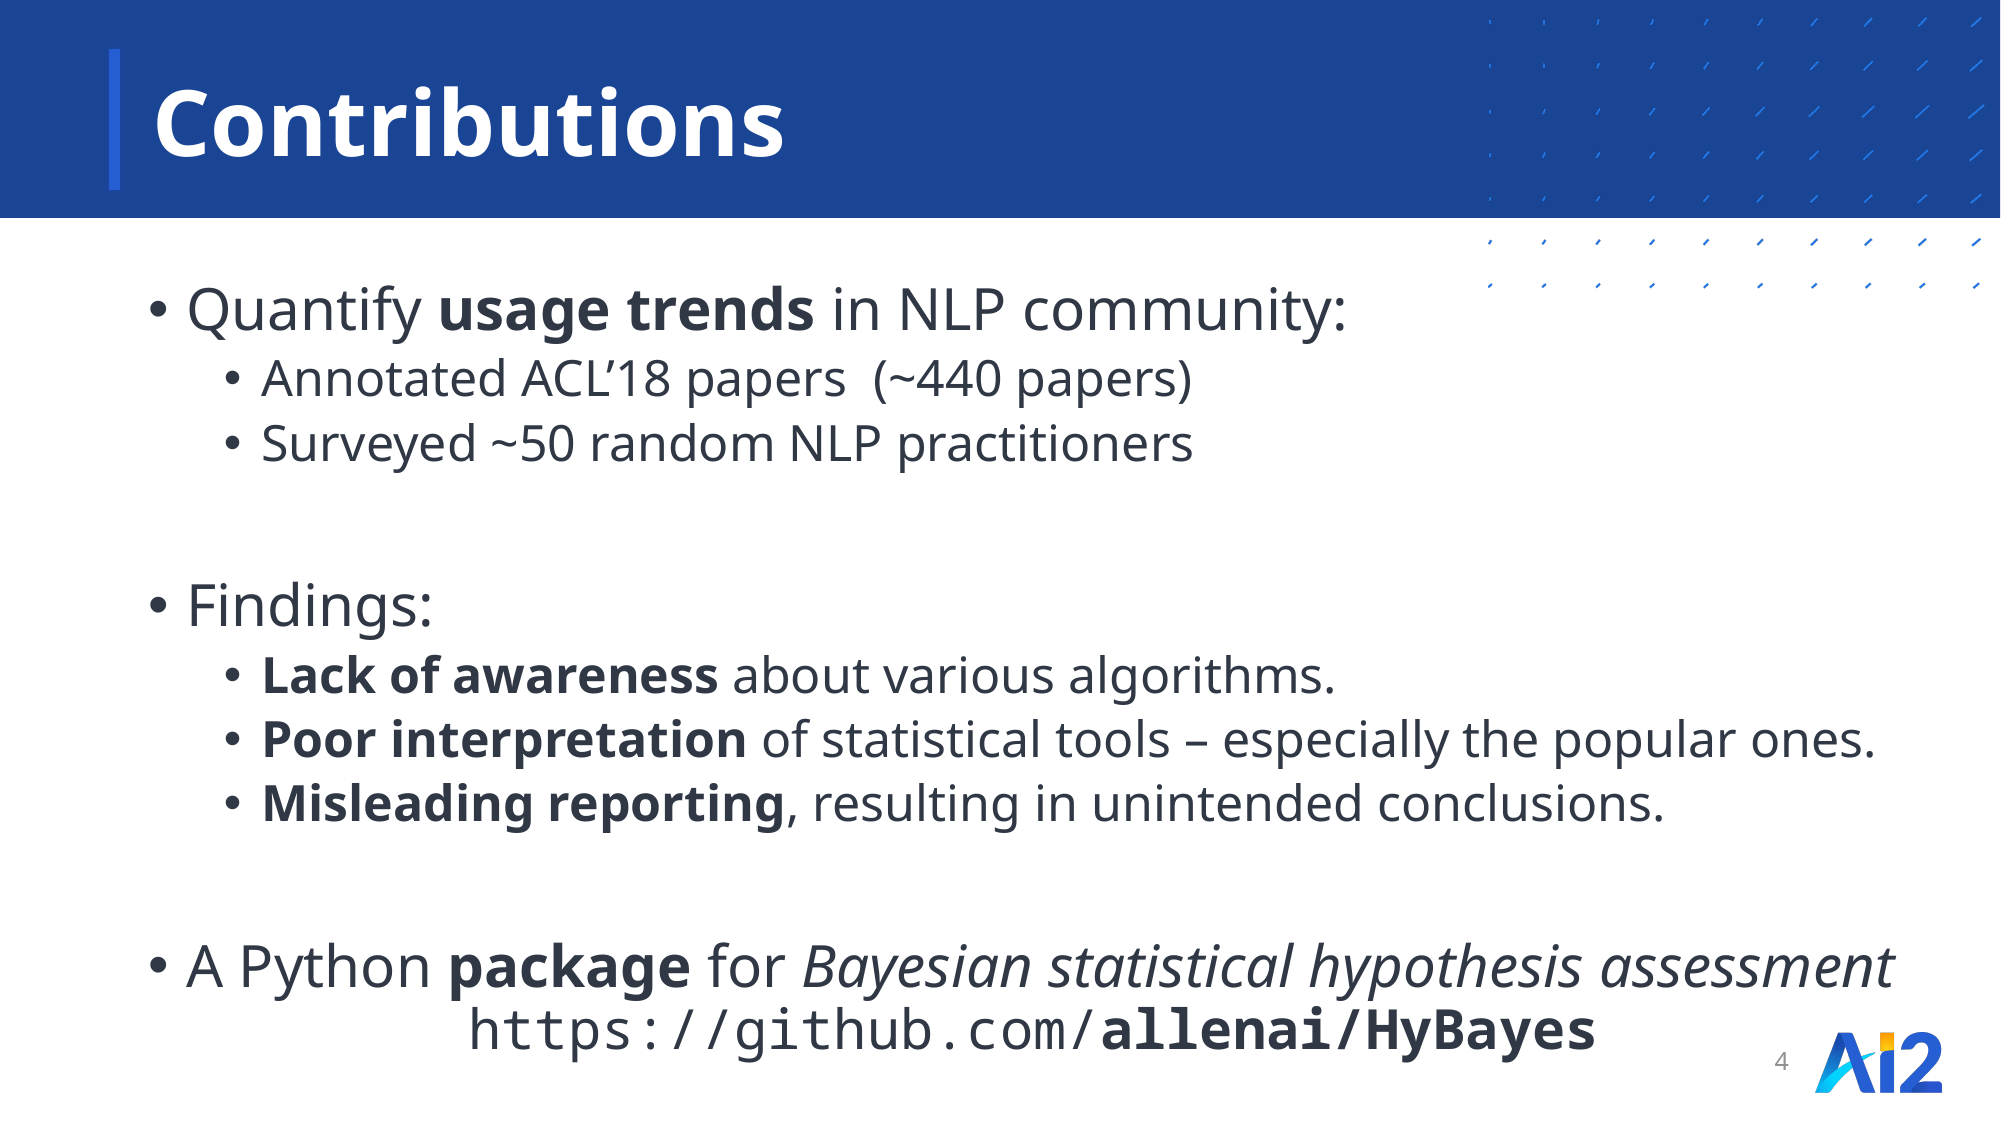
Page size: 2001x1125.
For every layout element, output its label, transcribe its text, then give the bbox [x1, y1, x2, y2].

picture [1487, 0, 2000, 289]
title Contributions [137, 47, 1863, 206]
slide_number 4 [1716, 1032, 1804, 1093]
text_box https://github.com/allenai/HyBayes [453, 986, 1614, 1068]
picture [1815, 1032, 1942, 1093]
list Quantify usage trends in NLP community: Annotated ACL’18 papers (~440 papers) Surveyed ~50 random NLP practitioners Findings: Lack of awareness about various algorithms. Poor interpretation of statistical tools – especially the popular ones. Misleading reporting, resulting in unintended conclusions. A Python package for Bayesian statistical hypothesis assessment [133, 272, 1934, 987]
